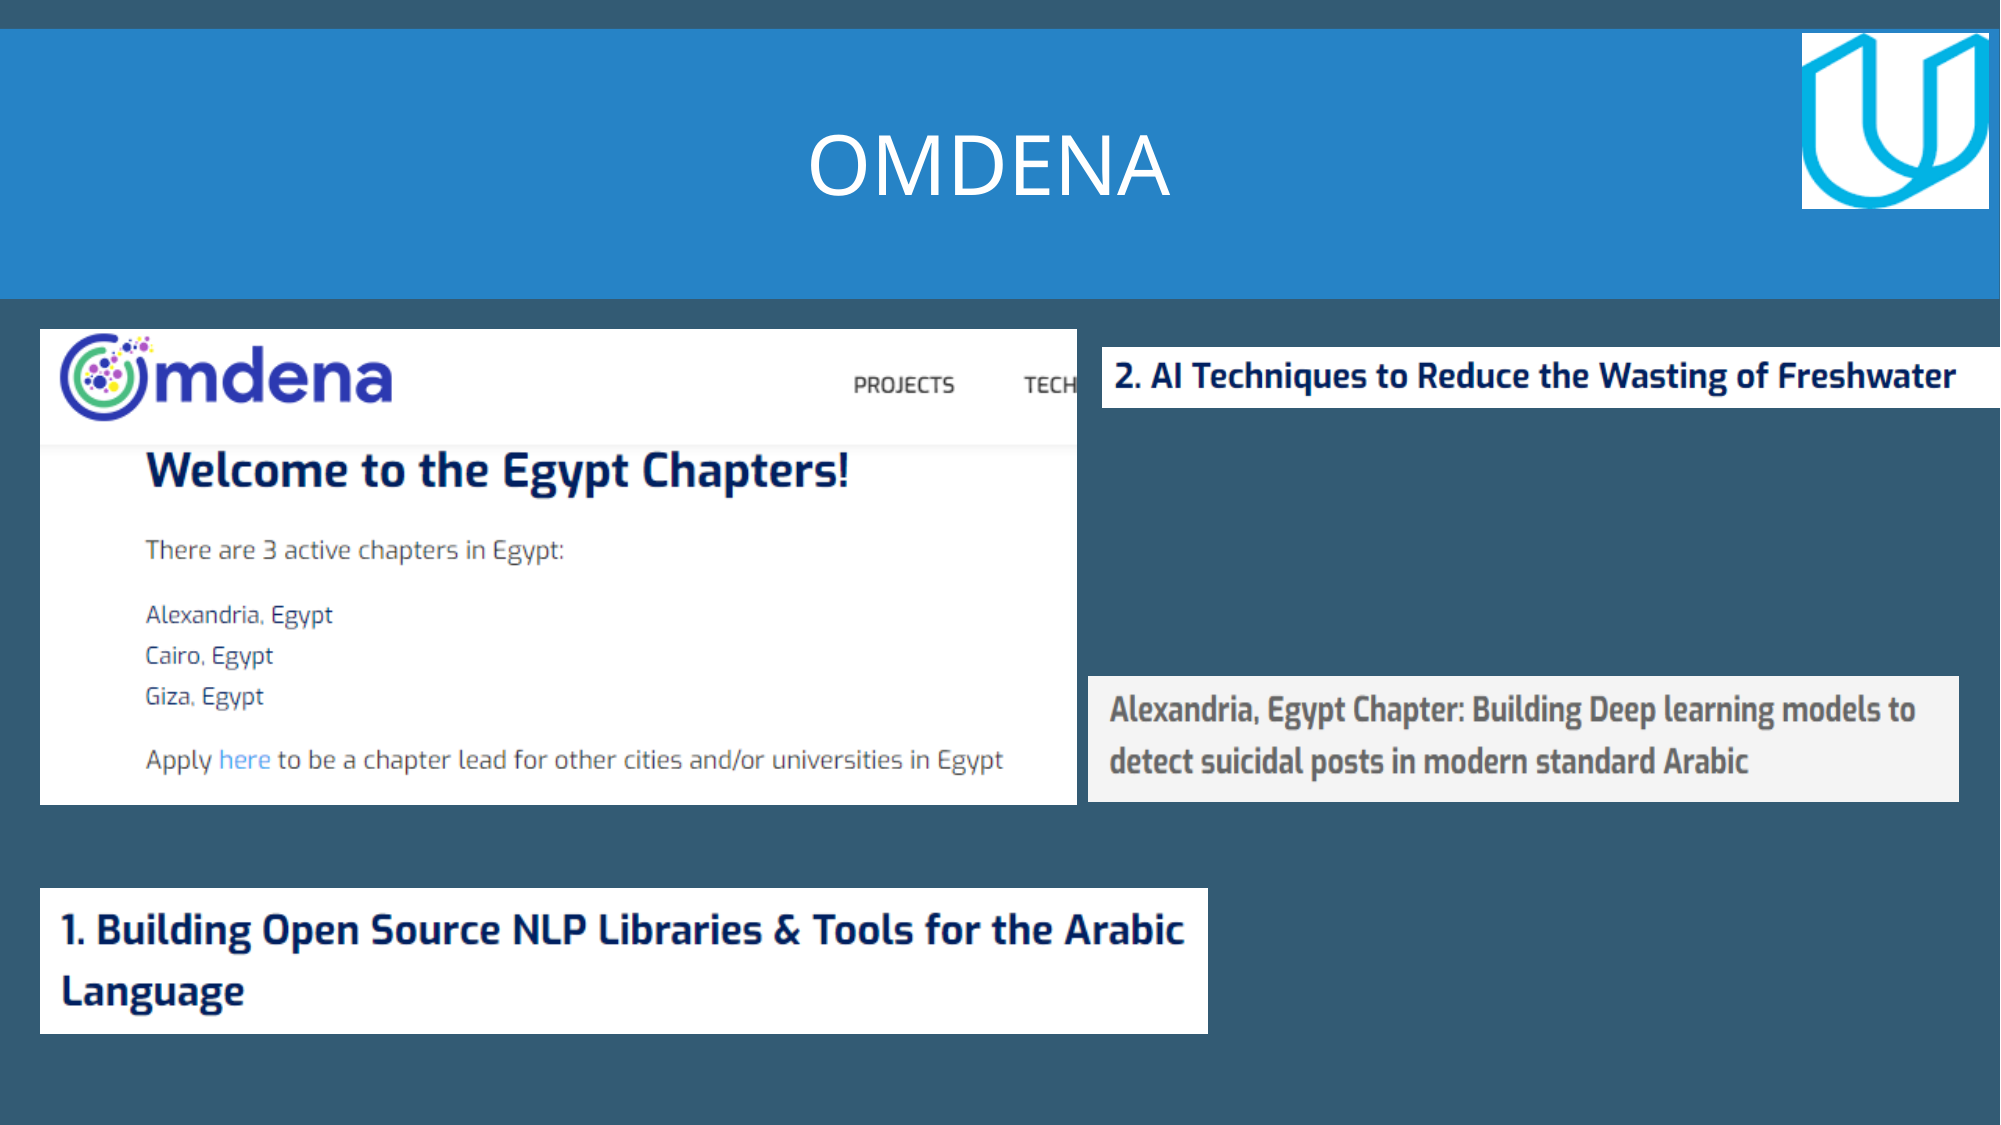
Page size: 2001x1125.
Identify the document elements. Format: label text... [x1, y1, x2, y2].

picture [1816, 47, 1912, 197]
picture [40, 888, 1209, 1034]
title Omdena [197, 46, 1803, 295]
picture [1088, 676, 1960, 803]
picture [1876, 124, 1989, 209]
picture [40, 329, 1077, 806]
picture [1933, 47, 1974, 167]
picture [1802, 33, 1989, 167]
picture [1803, 159, 1866, 209]
picture [1102, 347, 2000, 408]
